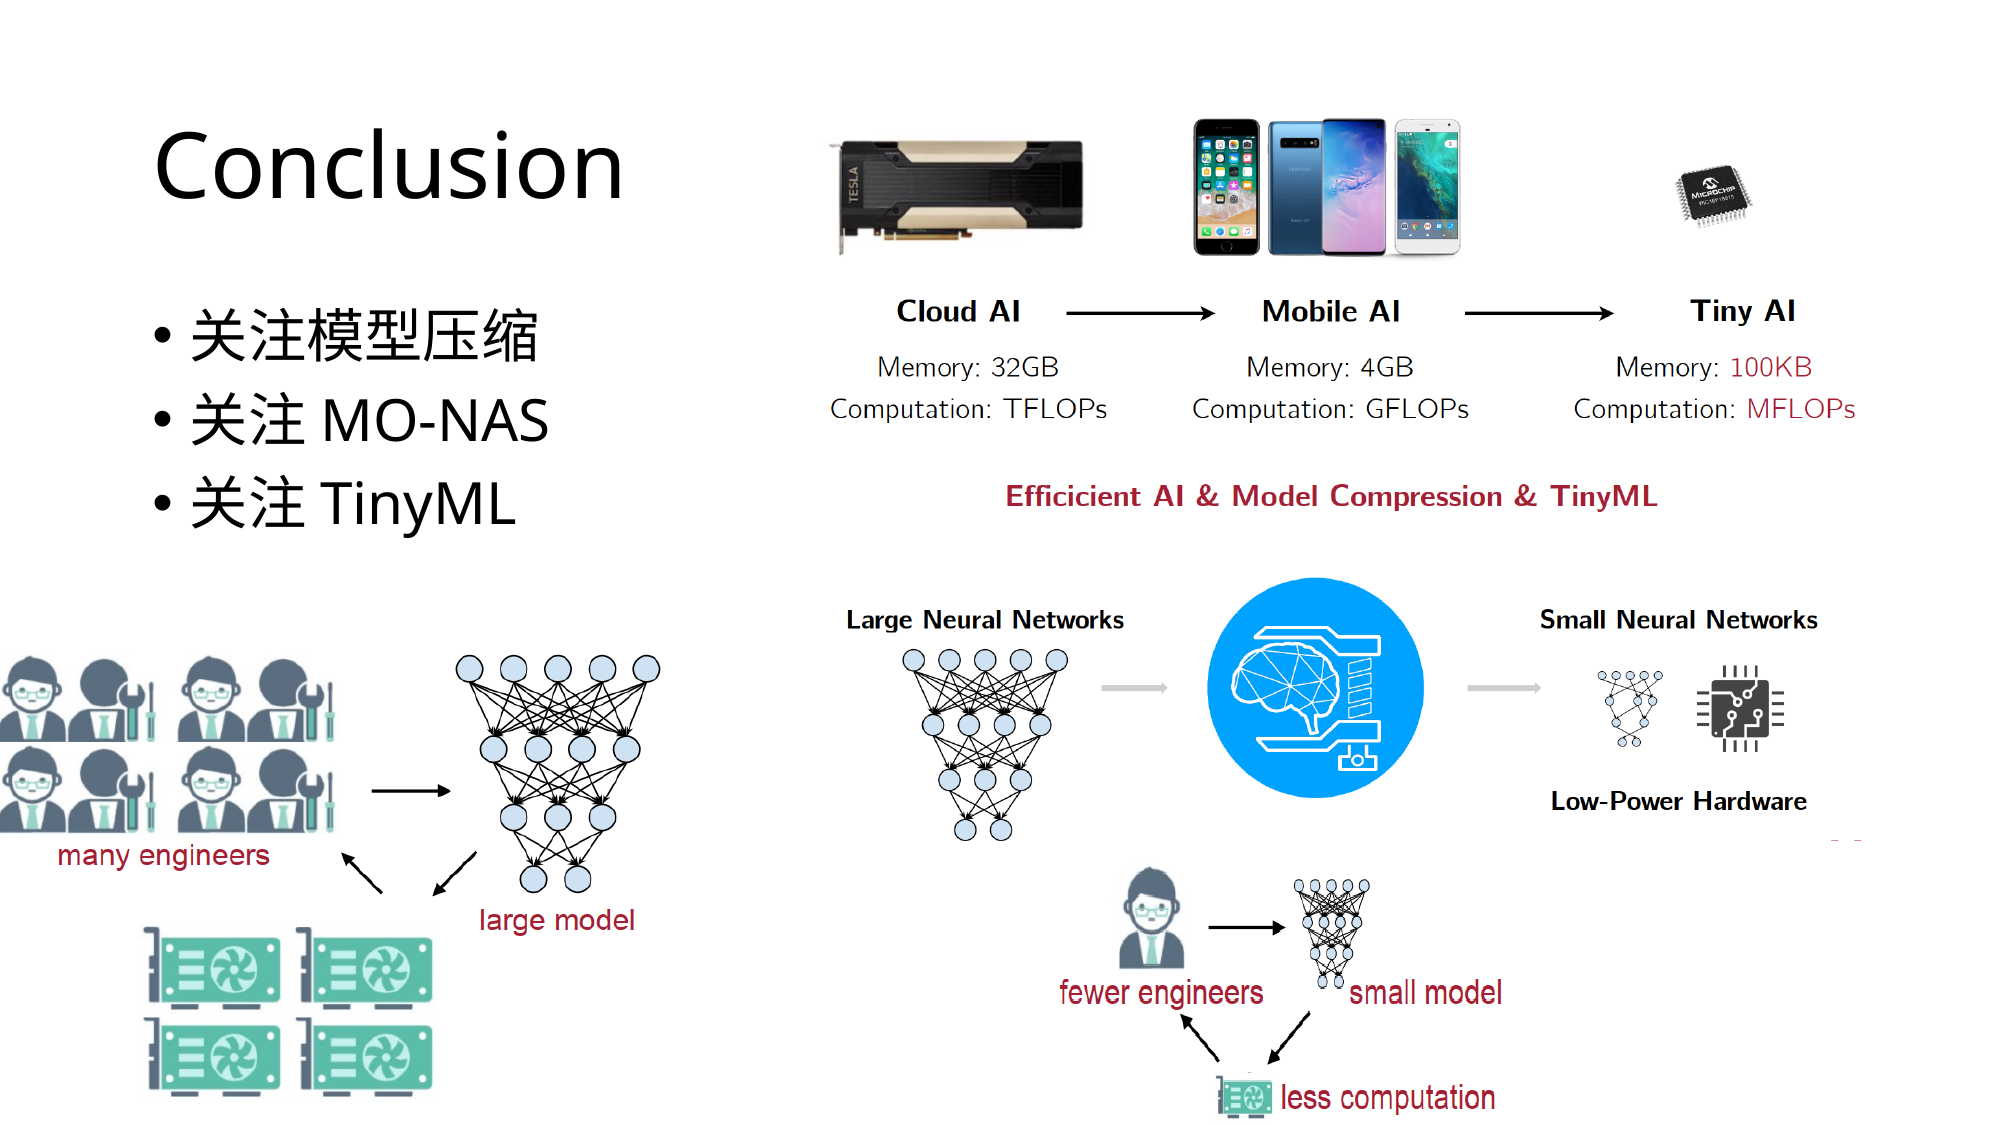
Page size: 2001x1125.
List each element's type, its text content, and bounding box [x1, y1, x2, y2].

list 关注模型压缩 关注MO-NAS 关注TinyML [137, 299, 1863, 1014]
picture [0, 628, 668, 1125]
picture [936, 850, 1662, 1125]
picture [808, 111, 1863, 841]
title Conclusion [137, 59, 1863, 278]
